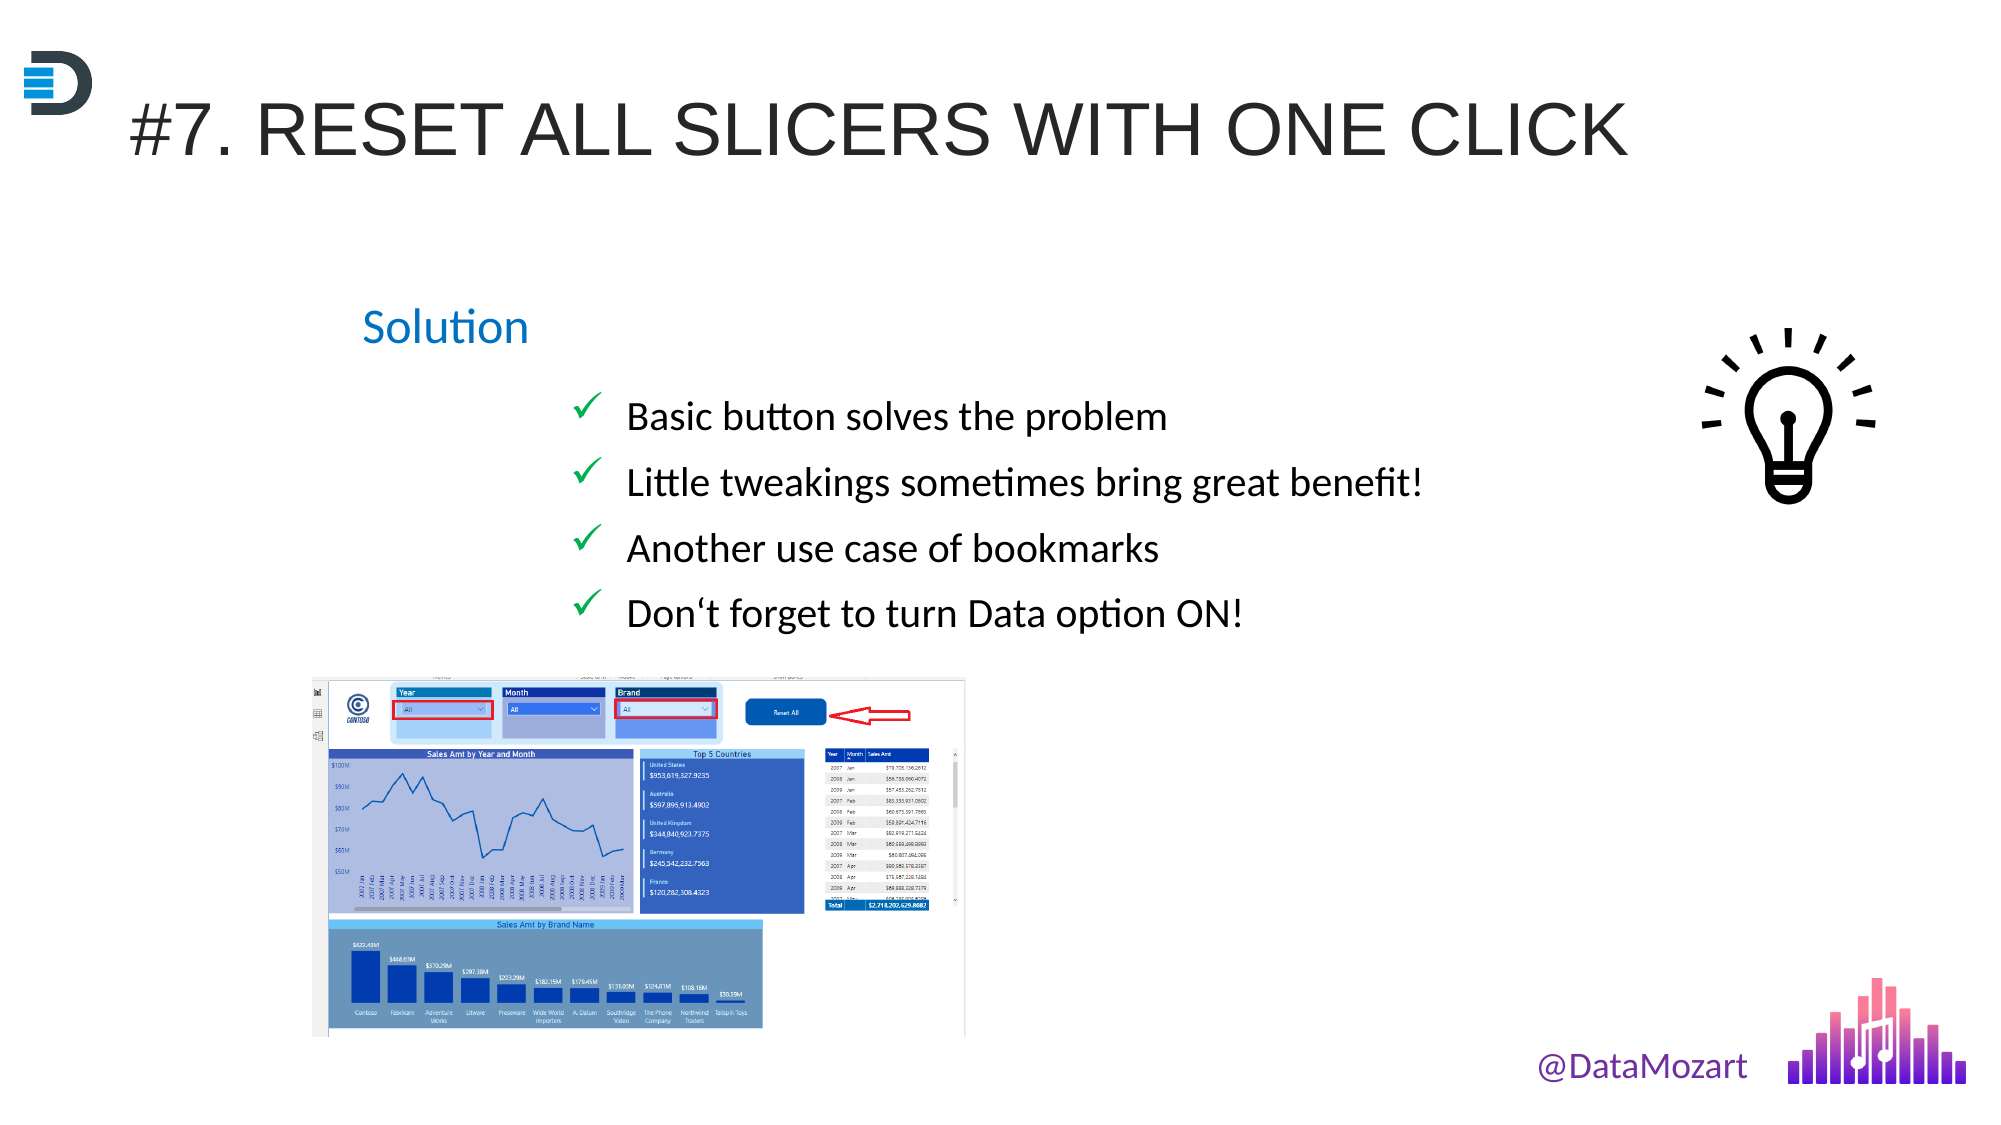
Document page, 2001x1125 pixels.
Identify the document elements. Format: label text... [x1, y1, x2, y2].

picture [4, 30, 111, 136]
picture [312, 677, 966, 1037]
list Basic button solves the problem Little tweakings sometimes bring great benefit! Another use case of bookmarks Don‘t forget to turn Data option ON! [347, 386, 1648, 653]
picture [1788, 978, 1966, 1084]
text_box Solution [347, 285, 671, 361]
text_box @DataMozart [1520, 1033, 1764, 1094]
picture [1696, 323, 1881, 509]
title #7. RESET ALL SLICERS WITH ONE CLICK [62, 34, 1700, 238]
